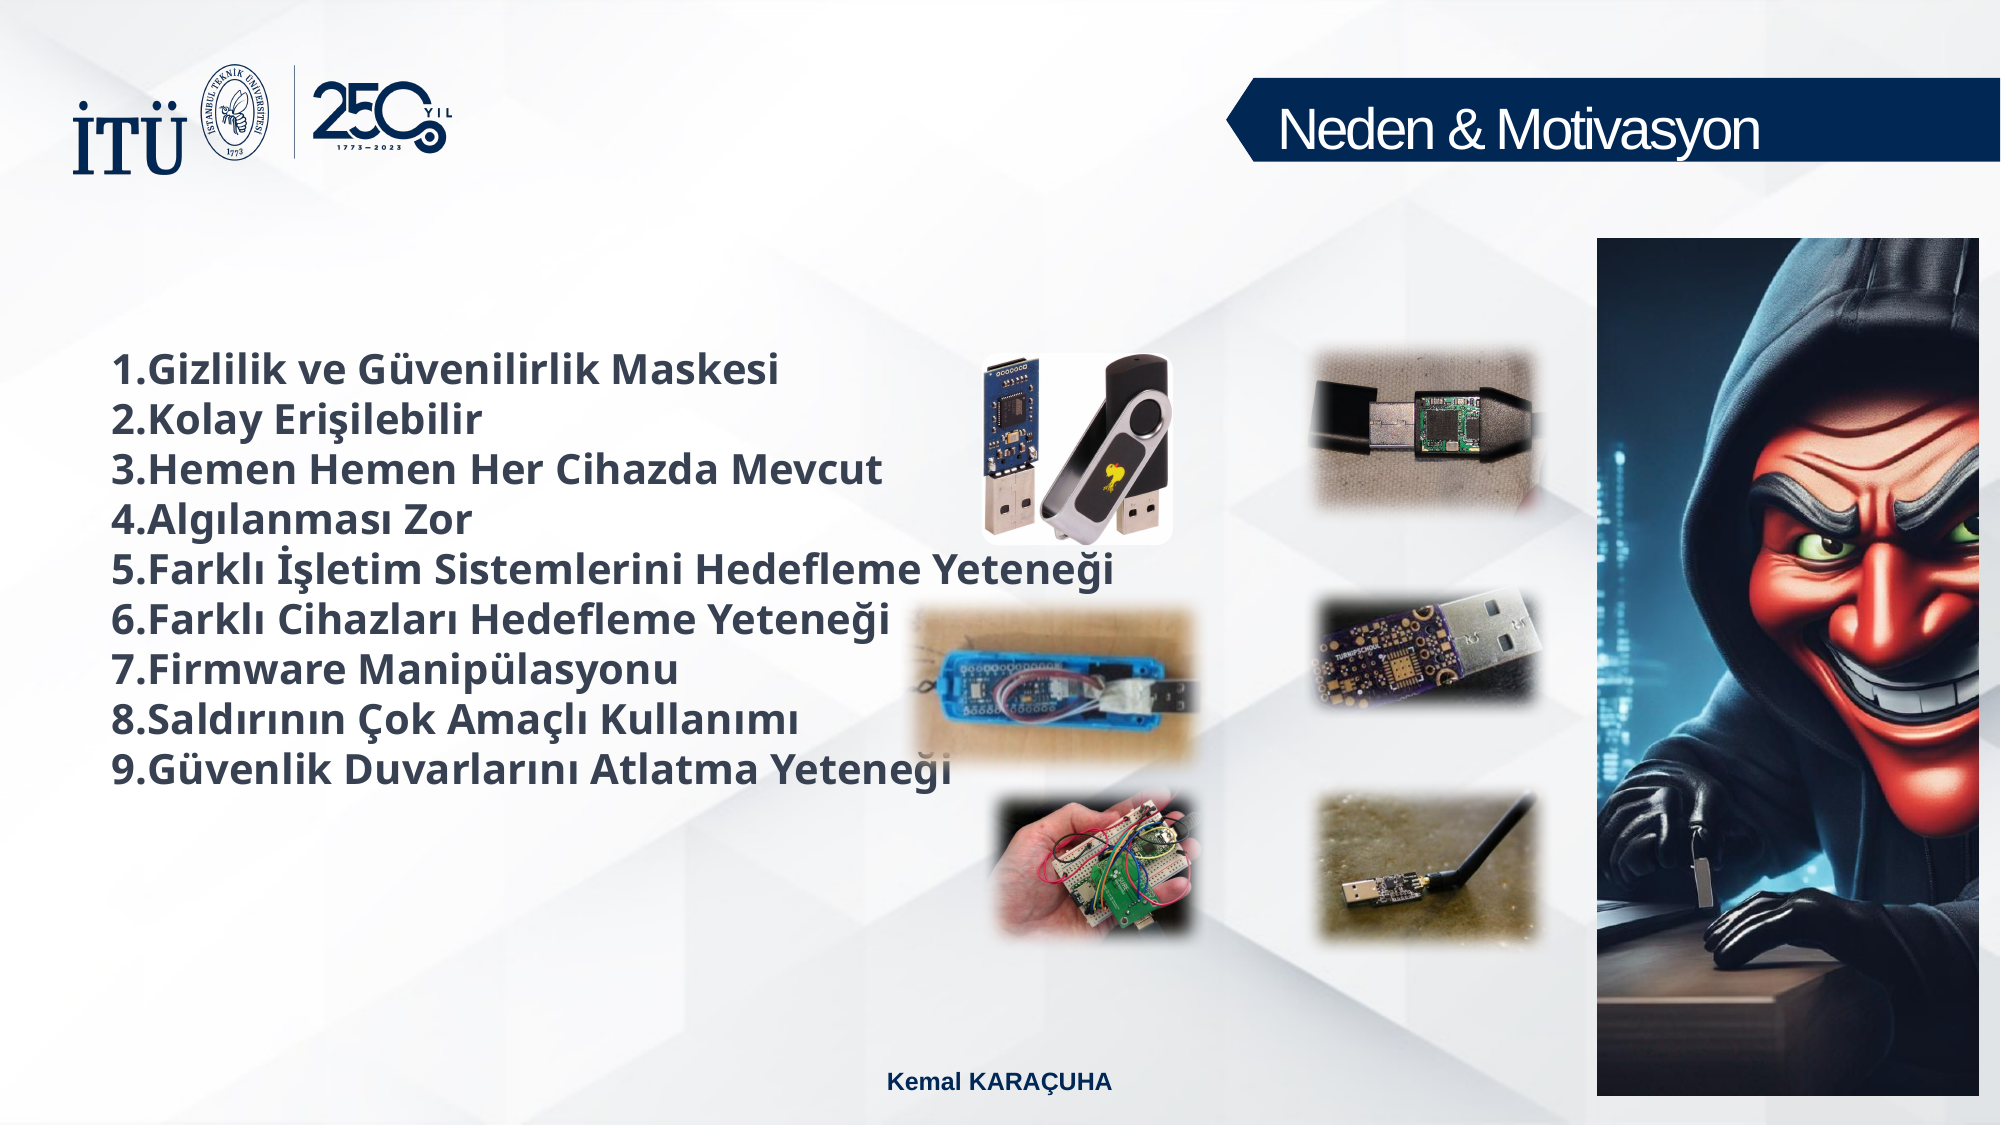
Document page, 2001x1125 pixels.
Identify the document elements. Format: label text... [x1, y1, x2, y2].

text_box Kemal KARAÇUHA [788, 1058, 1212, 1103]
text_box Gizlilik ve Güvenilirlik Maskesi Kolay Erişilebilir Hemen Hemen Her Cihazda Mevcut Algılanması Zor Farklı İşletim Sistemlerini Hedefleme Yeteneği Farklı Cihazları Hedefleme Yeteneği Firmware Manipülasyonu Saldırının Çok Amaçlı Kullanımı Güvenlik Duvarlarını Atlatma Yeteneği [97, 335, 1450, 893]
picture [0, 0, 2000, 1125]
text_box Neden & Motivasyon [1263, 84, 1779, 169]
